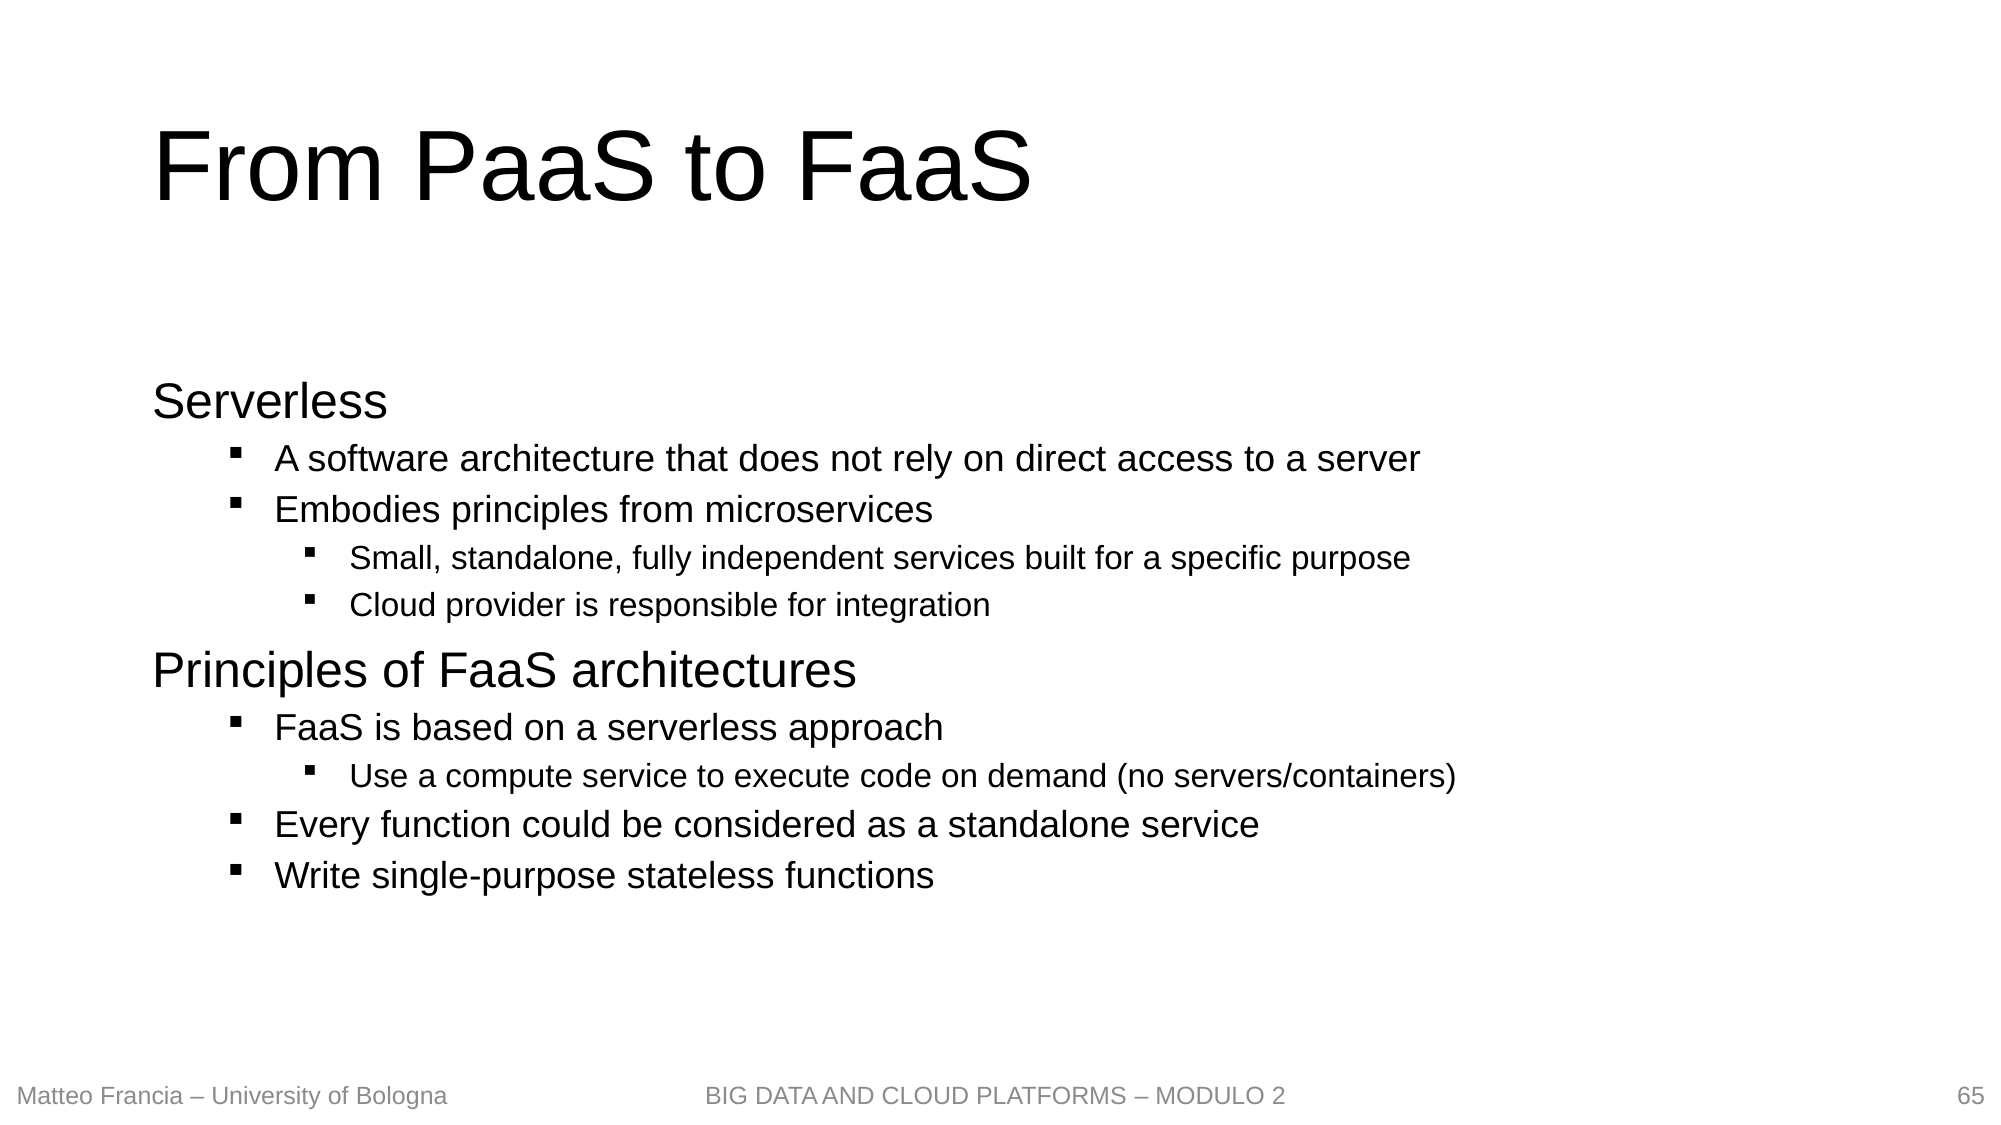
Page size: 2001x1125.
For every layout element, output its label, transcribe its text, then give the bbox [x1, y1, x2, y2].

list Serverless A software architecture that does not rely on direct access to a server Embodies principles from microservices Small, standalone, fully independent services built for a specific purpose Cloud provider is responsible for integration Principles of FaaS architectures FaaS is based on a serverless approach Use a compute service to execute code on demand (no servers/containers) Every function could be considered as a standalone service Write single-purpose stateless functions [137, 278, 1863, 993]
title From PaaS to FaaS [137, 59, 1863, 278]
footer Matteo Francia – University of Bologna [0, 1065, 466, 1125]
slide_number 65 [1550, 1065, 2000, 1125]
